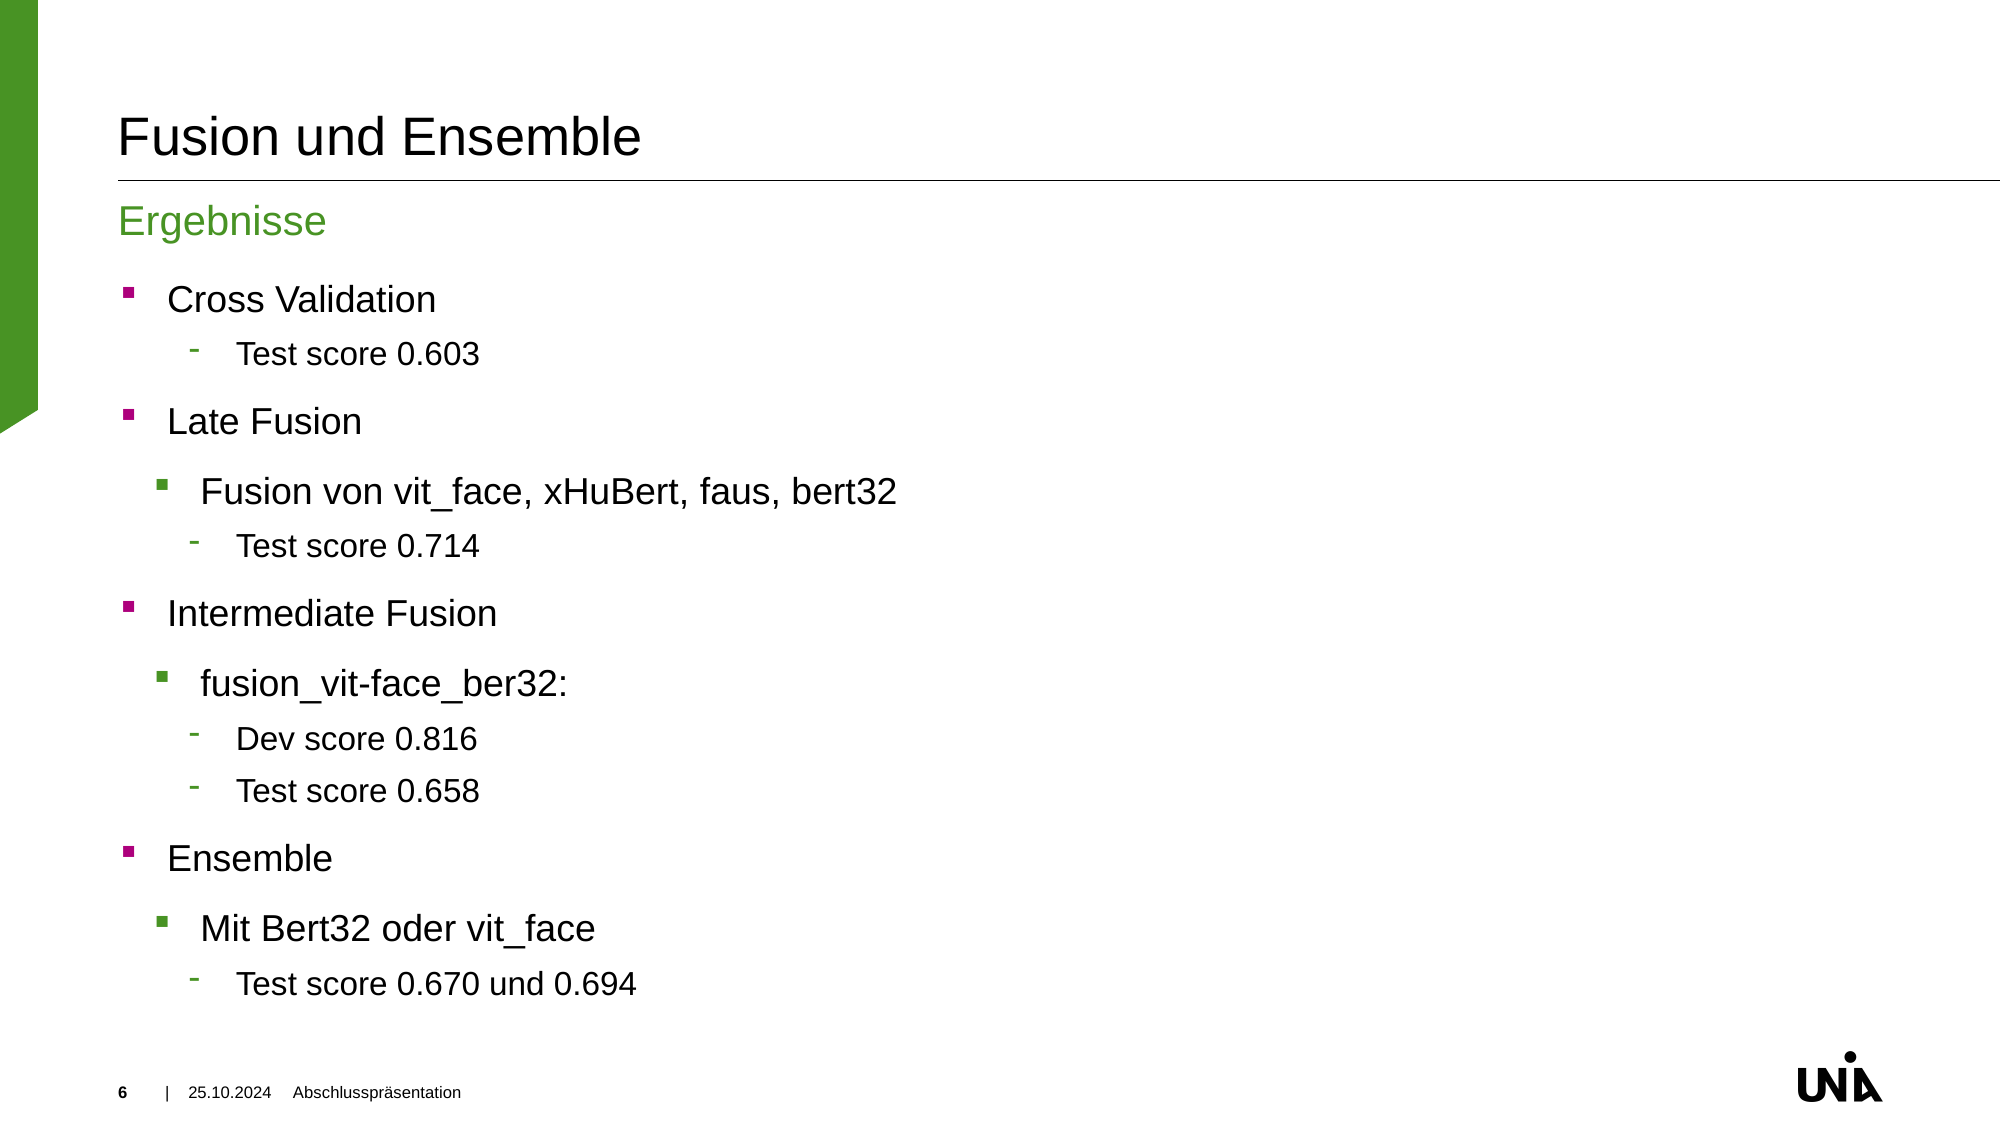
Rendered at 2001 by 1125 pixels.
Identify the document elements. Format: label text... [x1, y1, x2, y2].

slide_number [164, 1066, 292, 1102]
subtitle Ergebnisse [117, 193, 1882, 254]
list Cross Validation Test score 0.603 Late Fusion Fusion von vit_face, xHuBert, faus, bert32 Test score 0.714 Intermediate Fusion fusion_vit-face_ber32: Dev score 0.816 Test score 0.658 Ensemble Mit Bert32 oder vit_face Test score 0.670 und 0.694 [118, 274, 1883, 1037]
footer Abschlusspräsentation [292, 1066, 1490, 1102]
title Fusion und Ensemble [117, 0, 1882, 167]
slide_number 6 [118, 1066, 164, 1102]
picture [1798, 1051, 1883, 1102]
